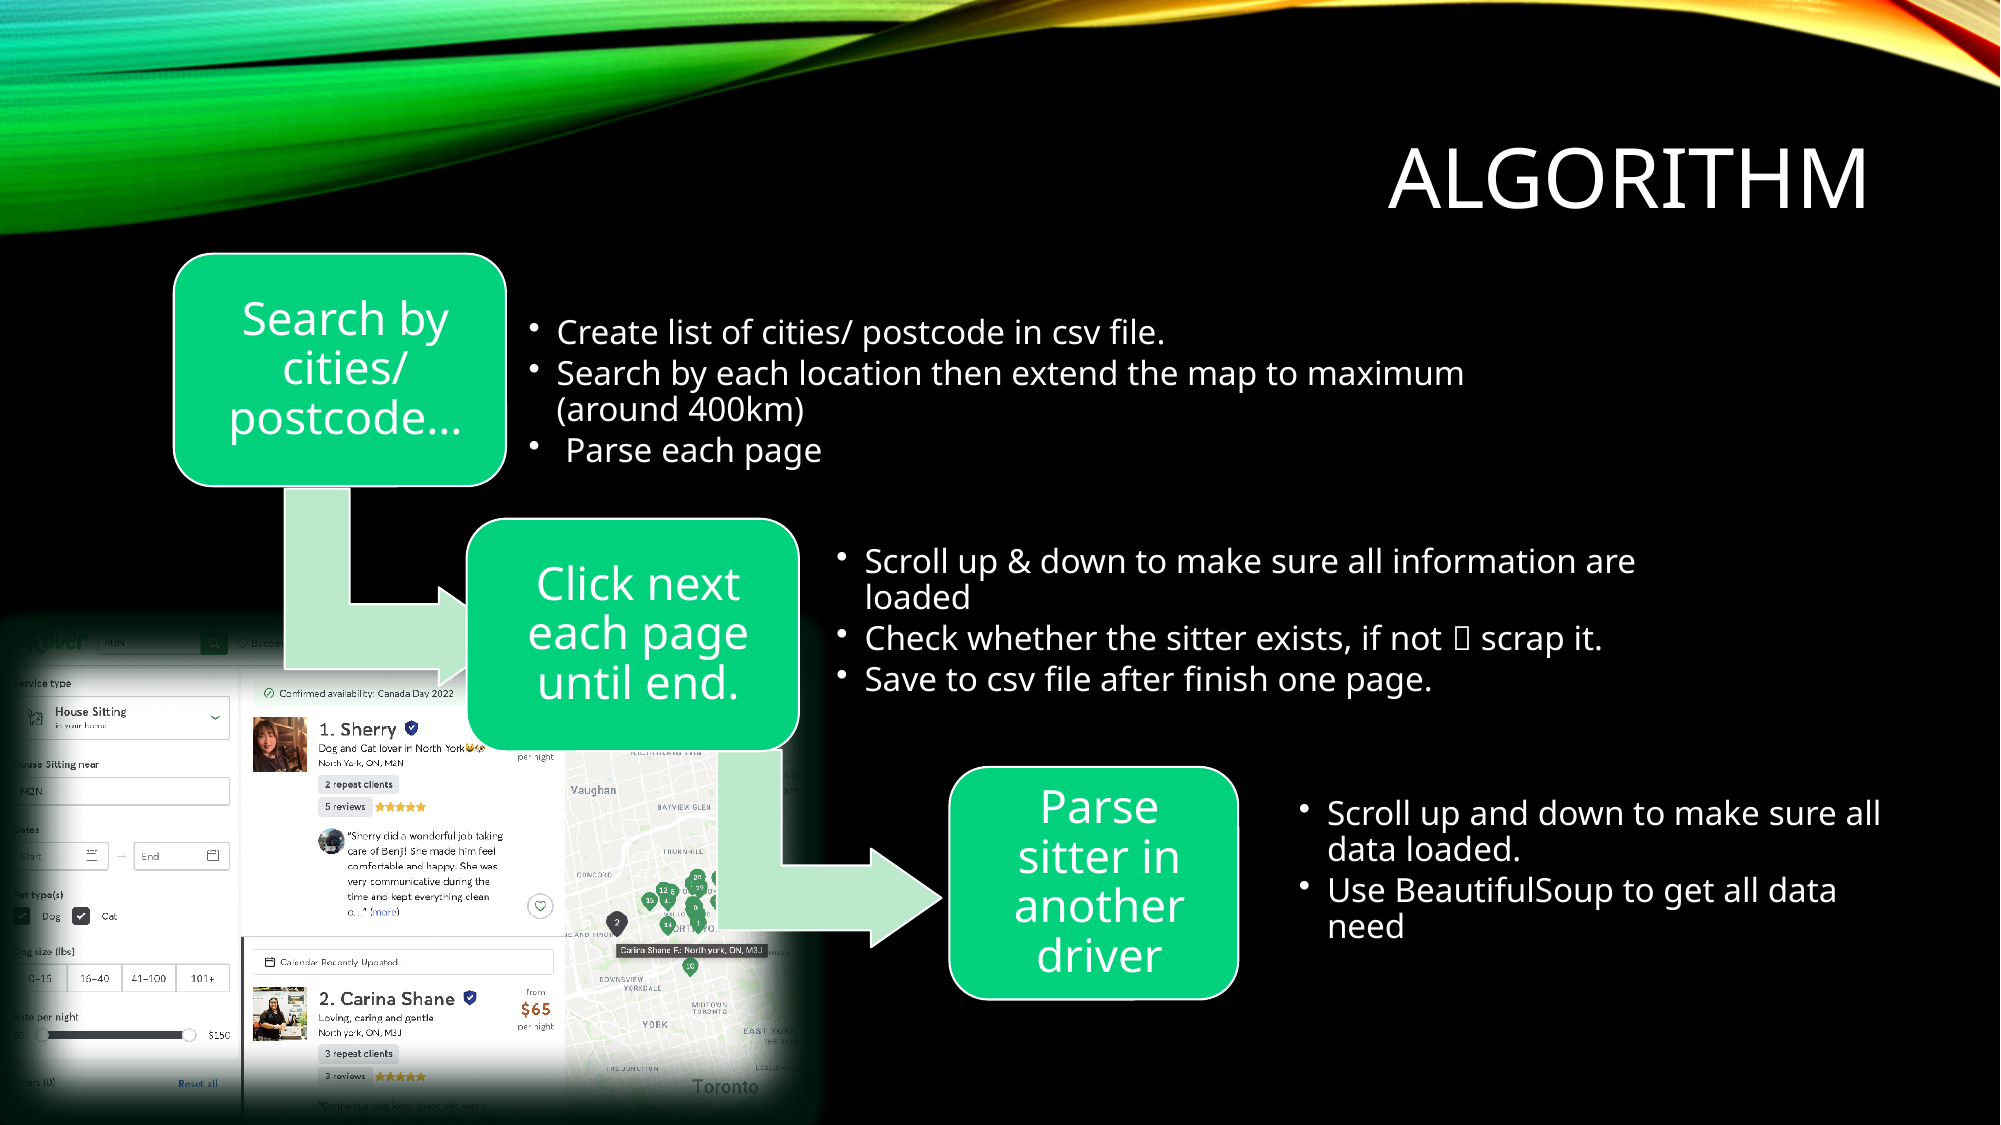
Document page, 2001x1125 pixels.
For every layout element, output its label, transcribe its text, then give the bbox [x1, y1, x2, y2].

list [173, 247, 1927, 1021]
title Algorithm [474, 88, 1888, 247]
picture [0, 0, 2000, 237]
picture [0, 621, 813, 1125]
